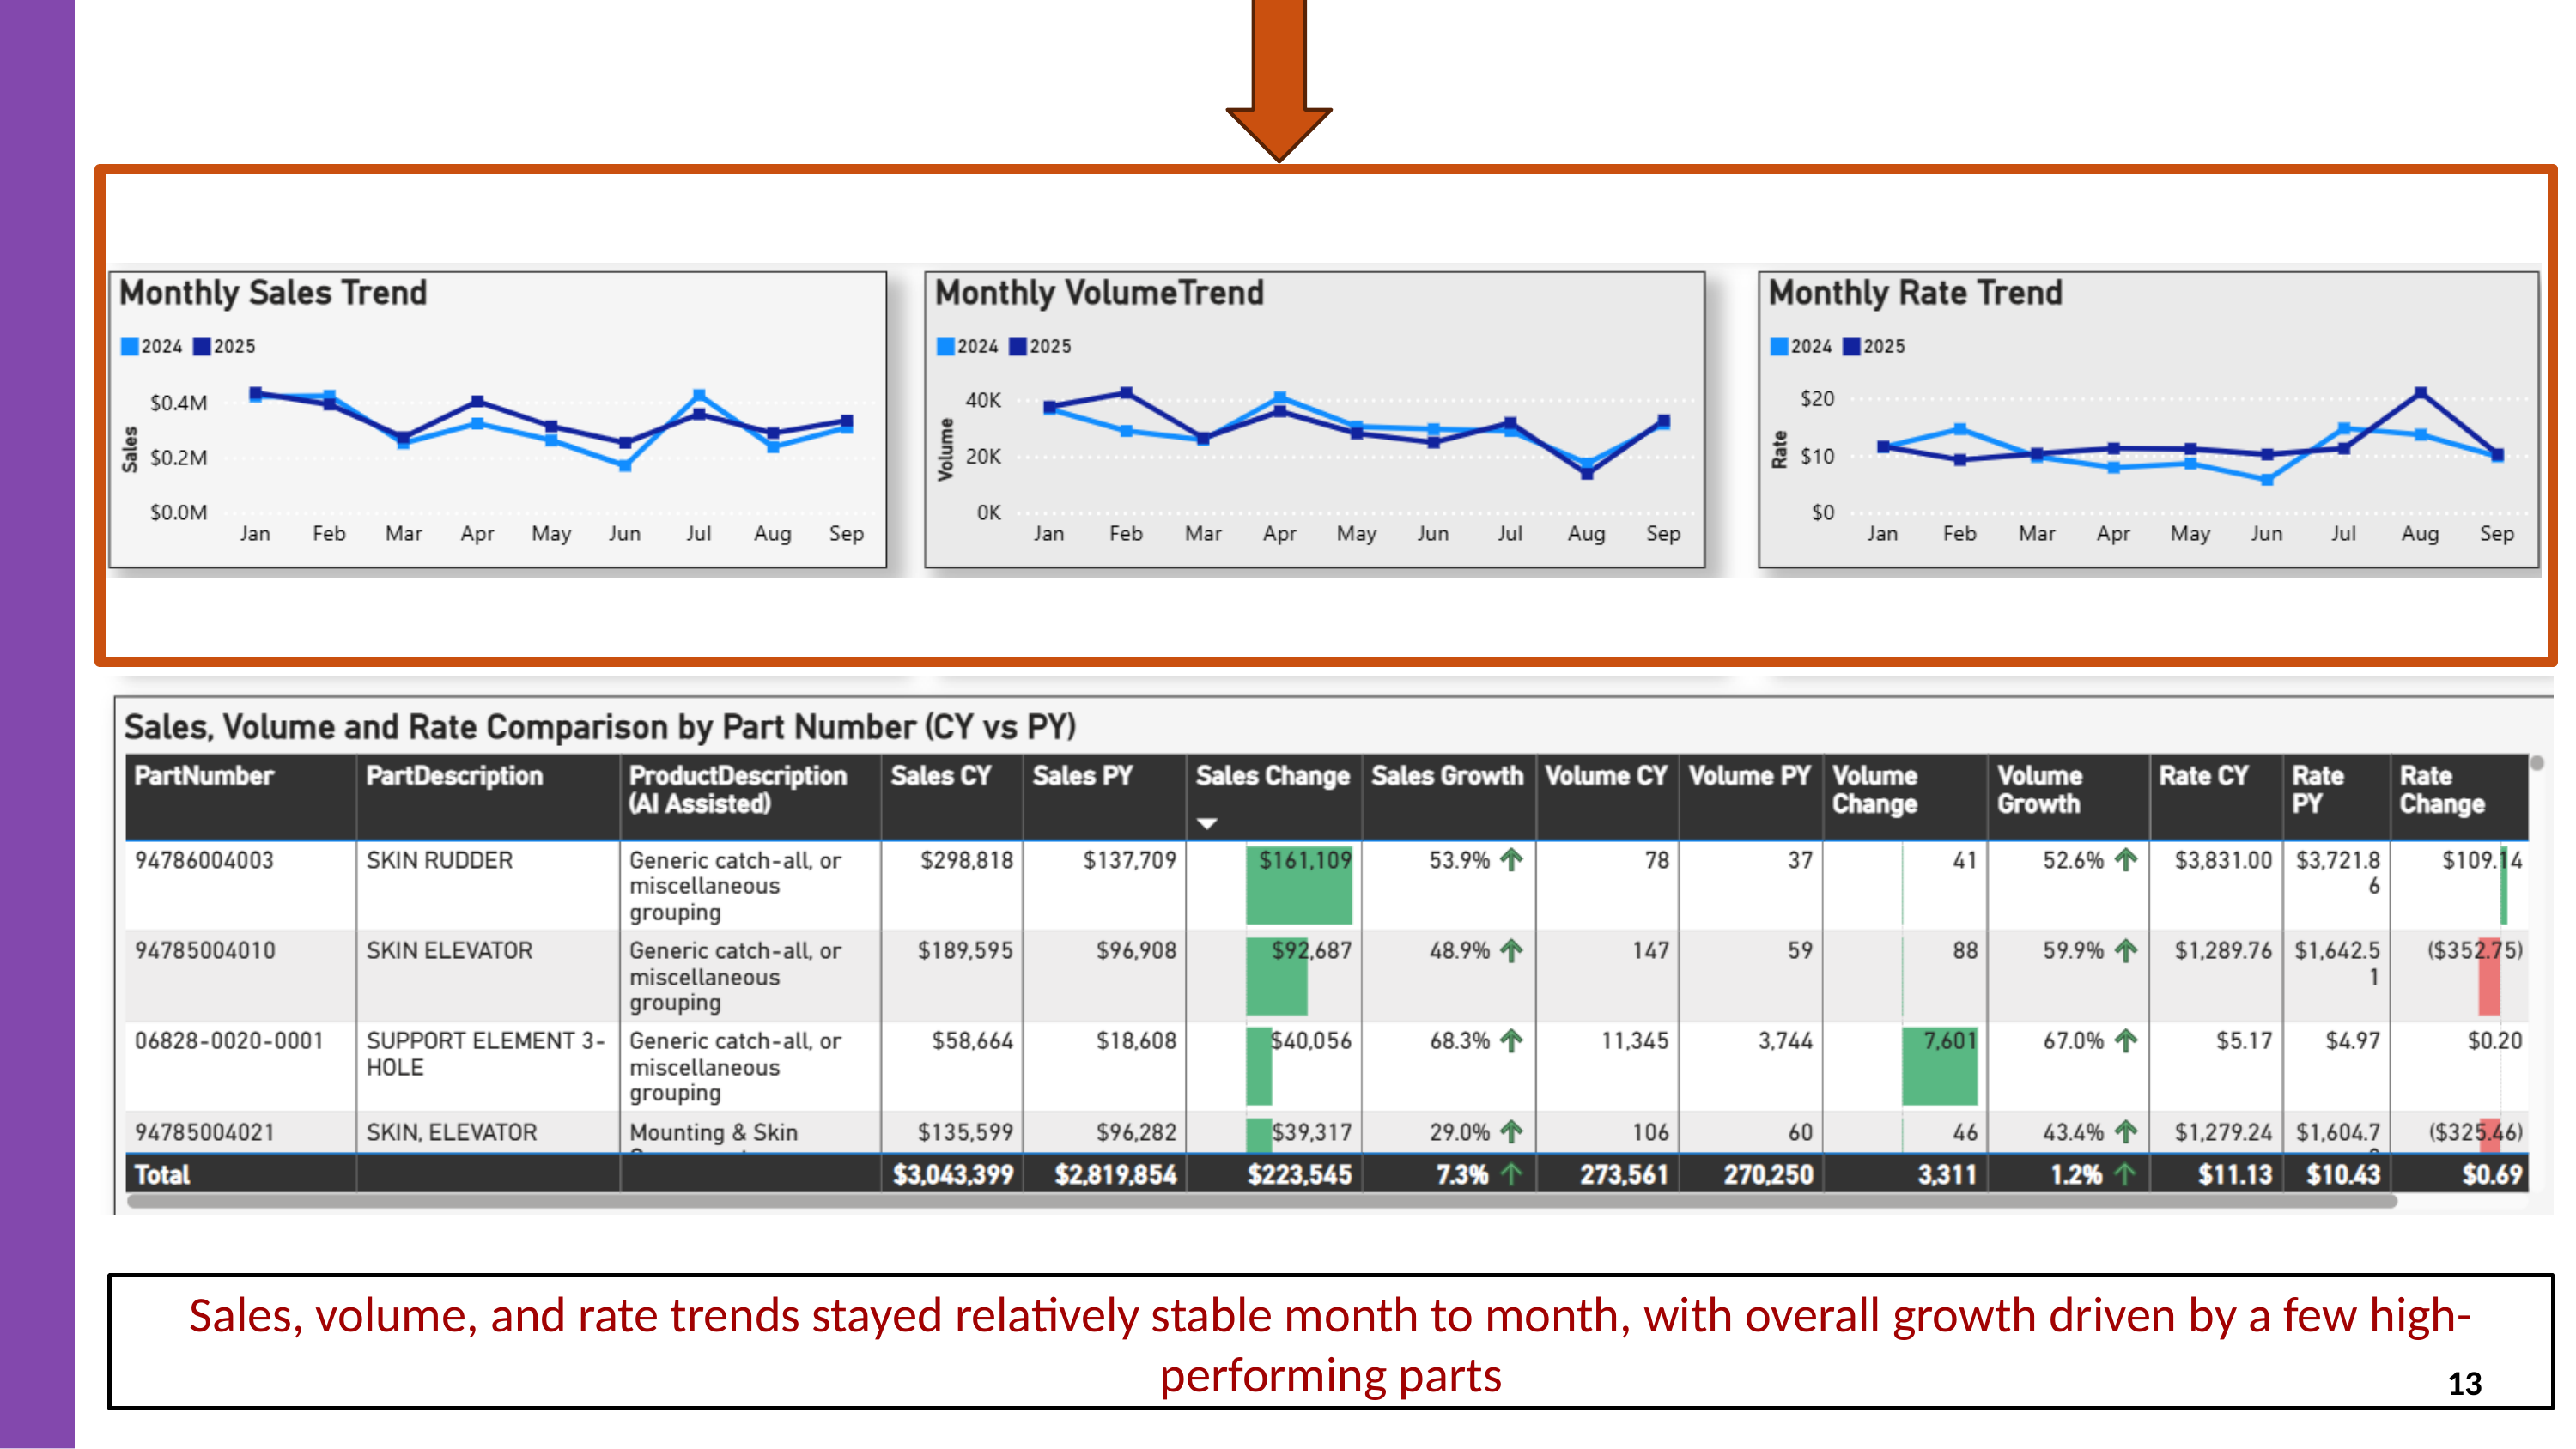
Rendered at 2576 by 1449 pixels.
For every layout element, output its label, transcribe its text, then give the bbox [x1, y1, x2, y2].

text_box [100, 168, 2554, 662]
text_box [0, 0, 76, 1449]
slide_number 13 [1916, 1409, 2496, 1420]
picture [100, 262, 2542, 578]
text_box Sales, volume, and rate trends stayed relatively stable month to month, with overall growth driven by a few high-performing parts [109, 1275, 2554, 1409]
text_box [1225, 0, 1334, 164]
picture [100, 676, 2554, 1215]
